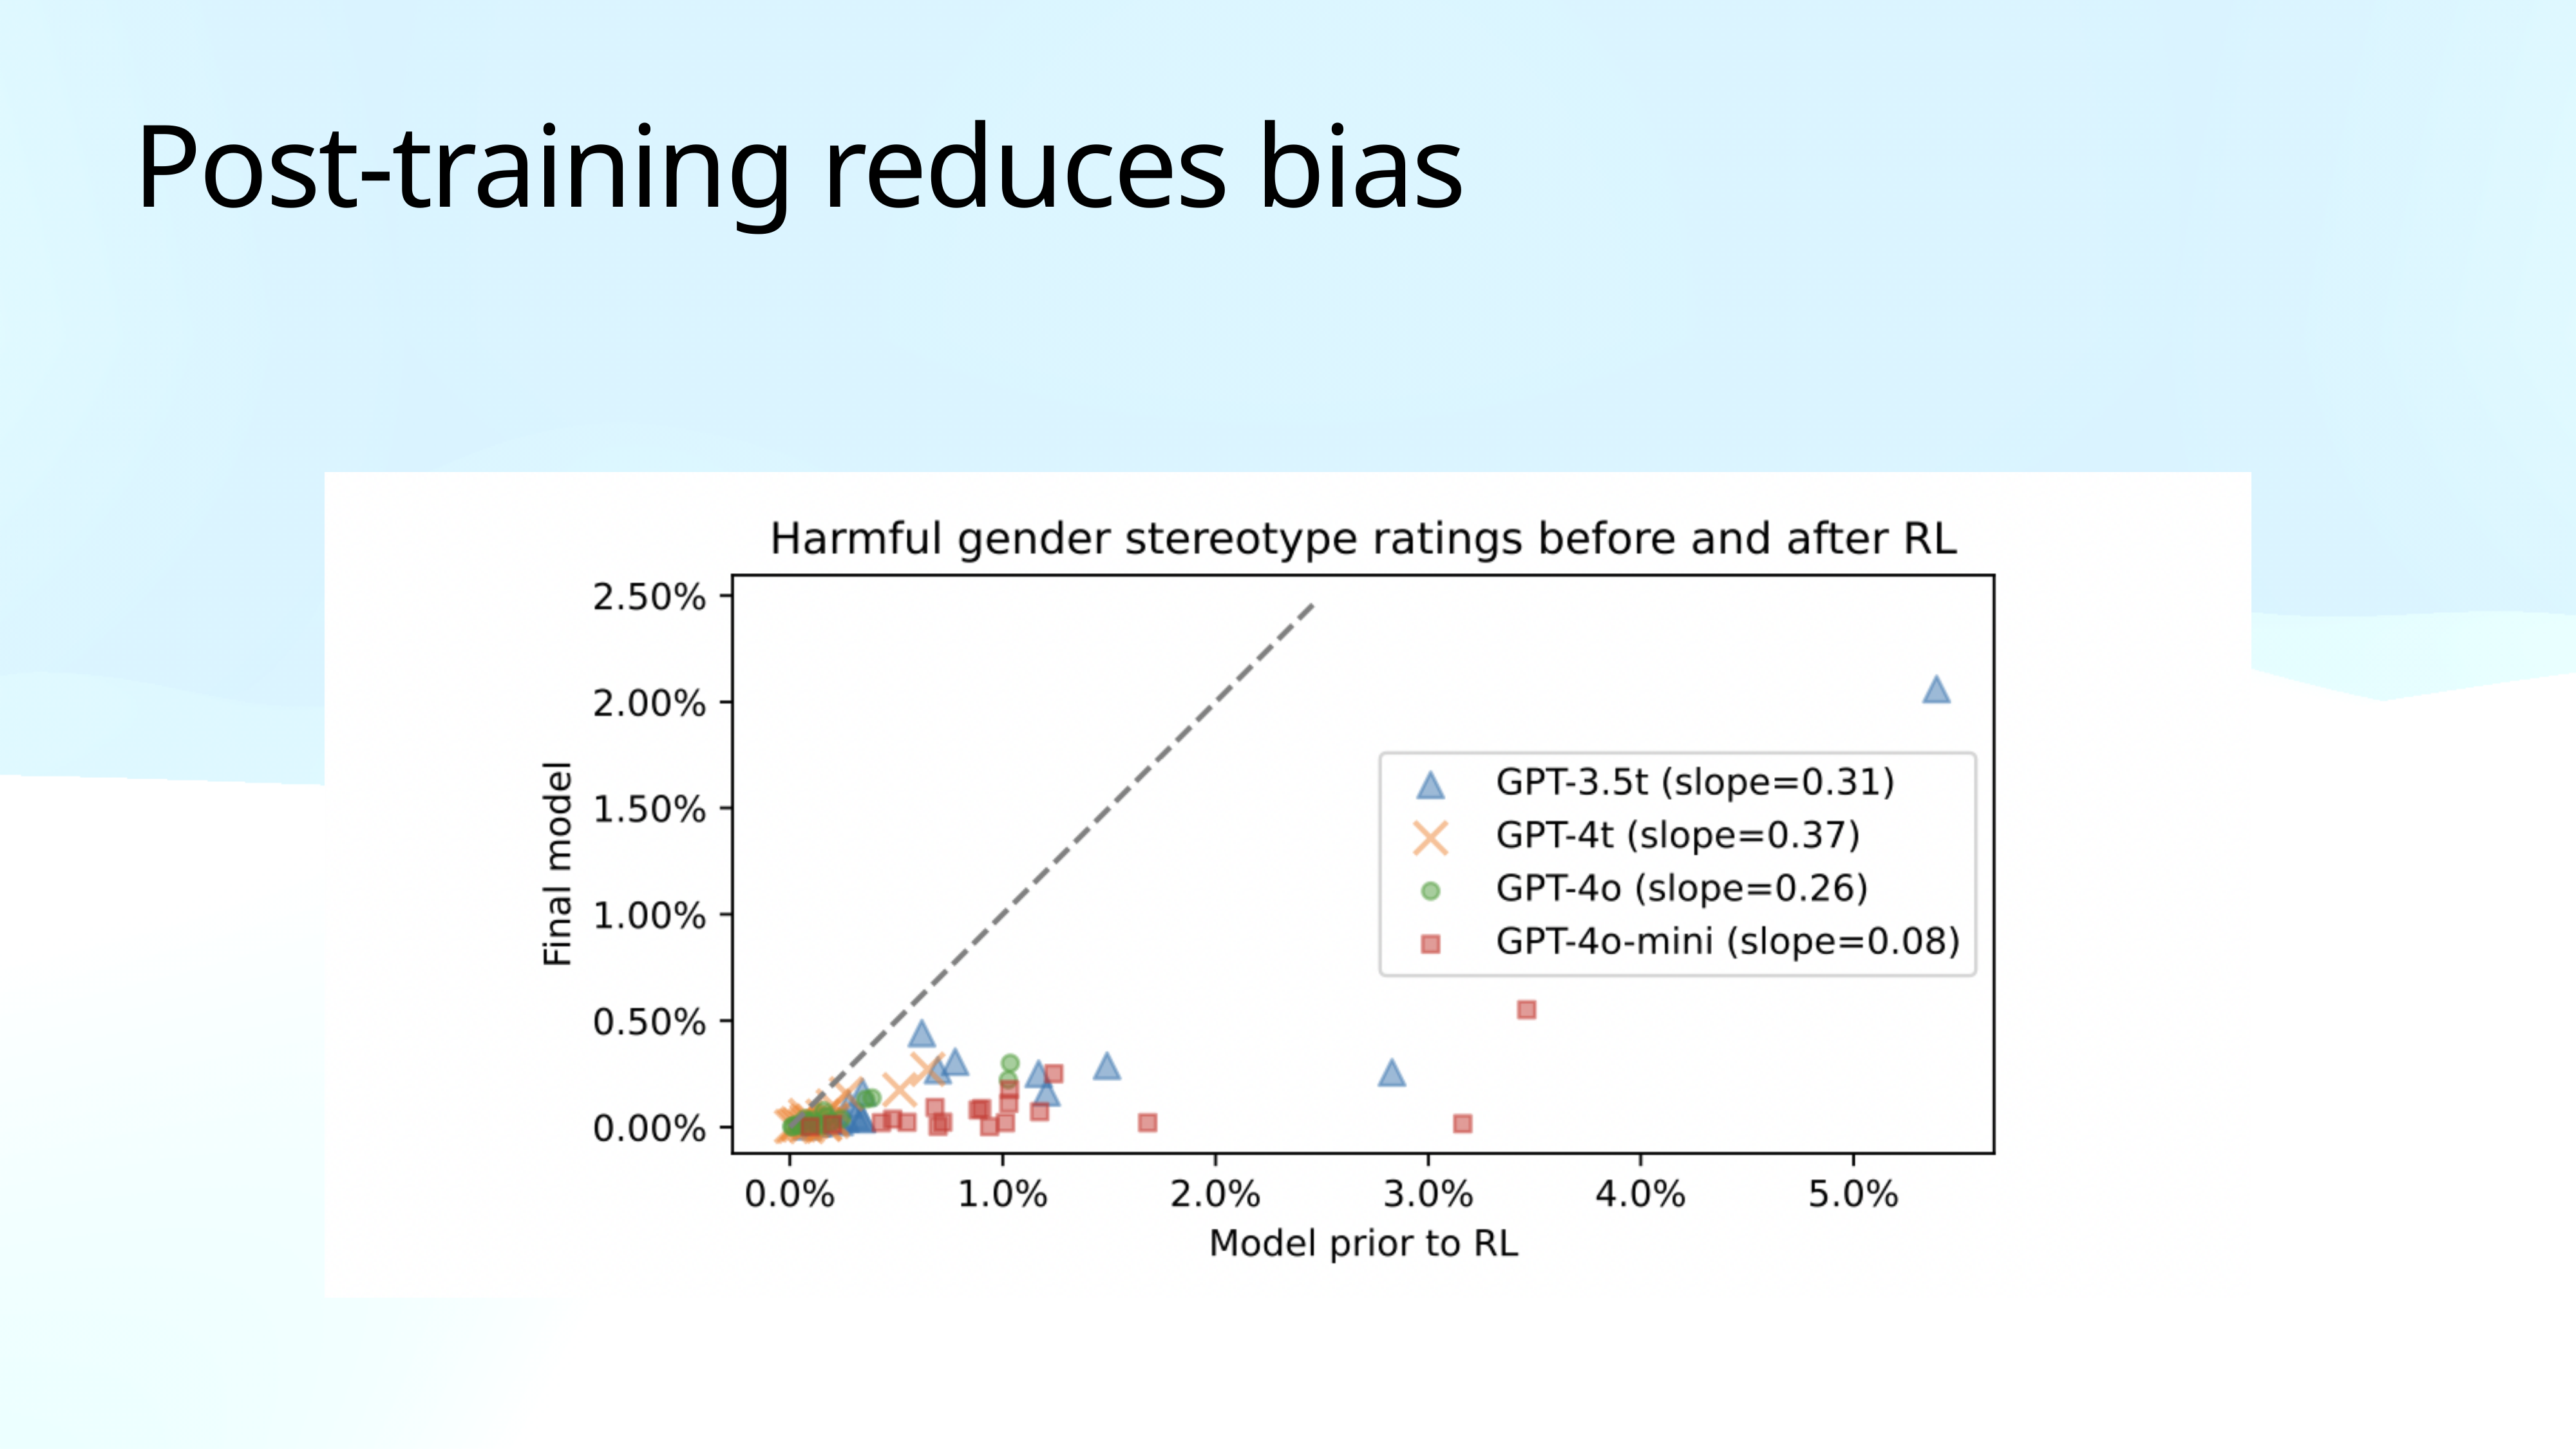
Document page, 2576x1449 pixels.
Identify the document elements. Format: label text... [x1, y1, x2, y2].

picture [0, 0, 2576, 1449]
title Post-training reduces bias [127, 113, 2449, 266]
